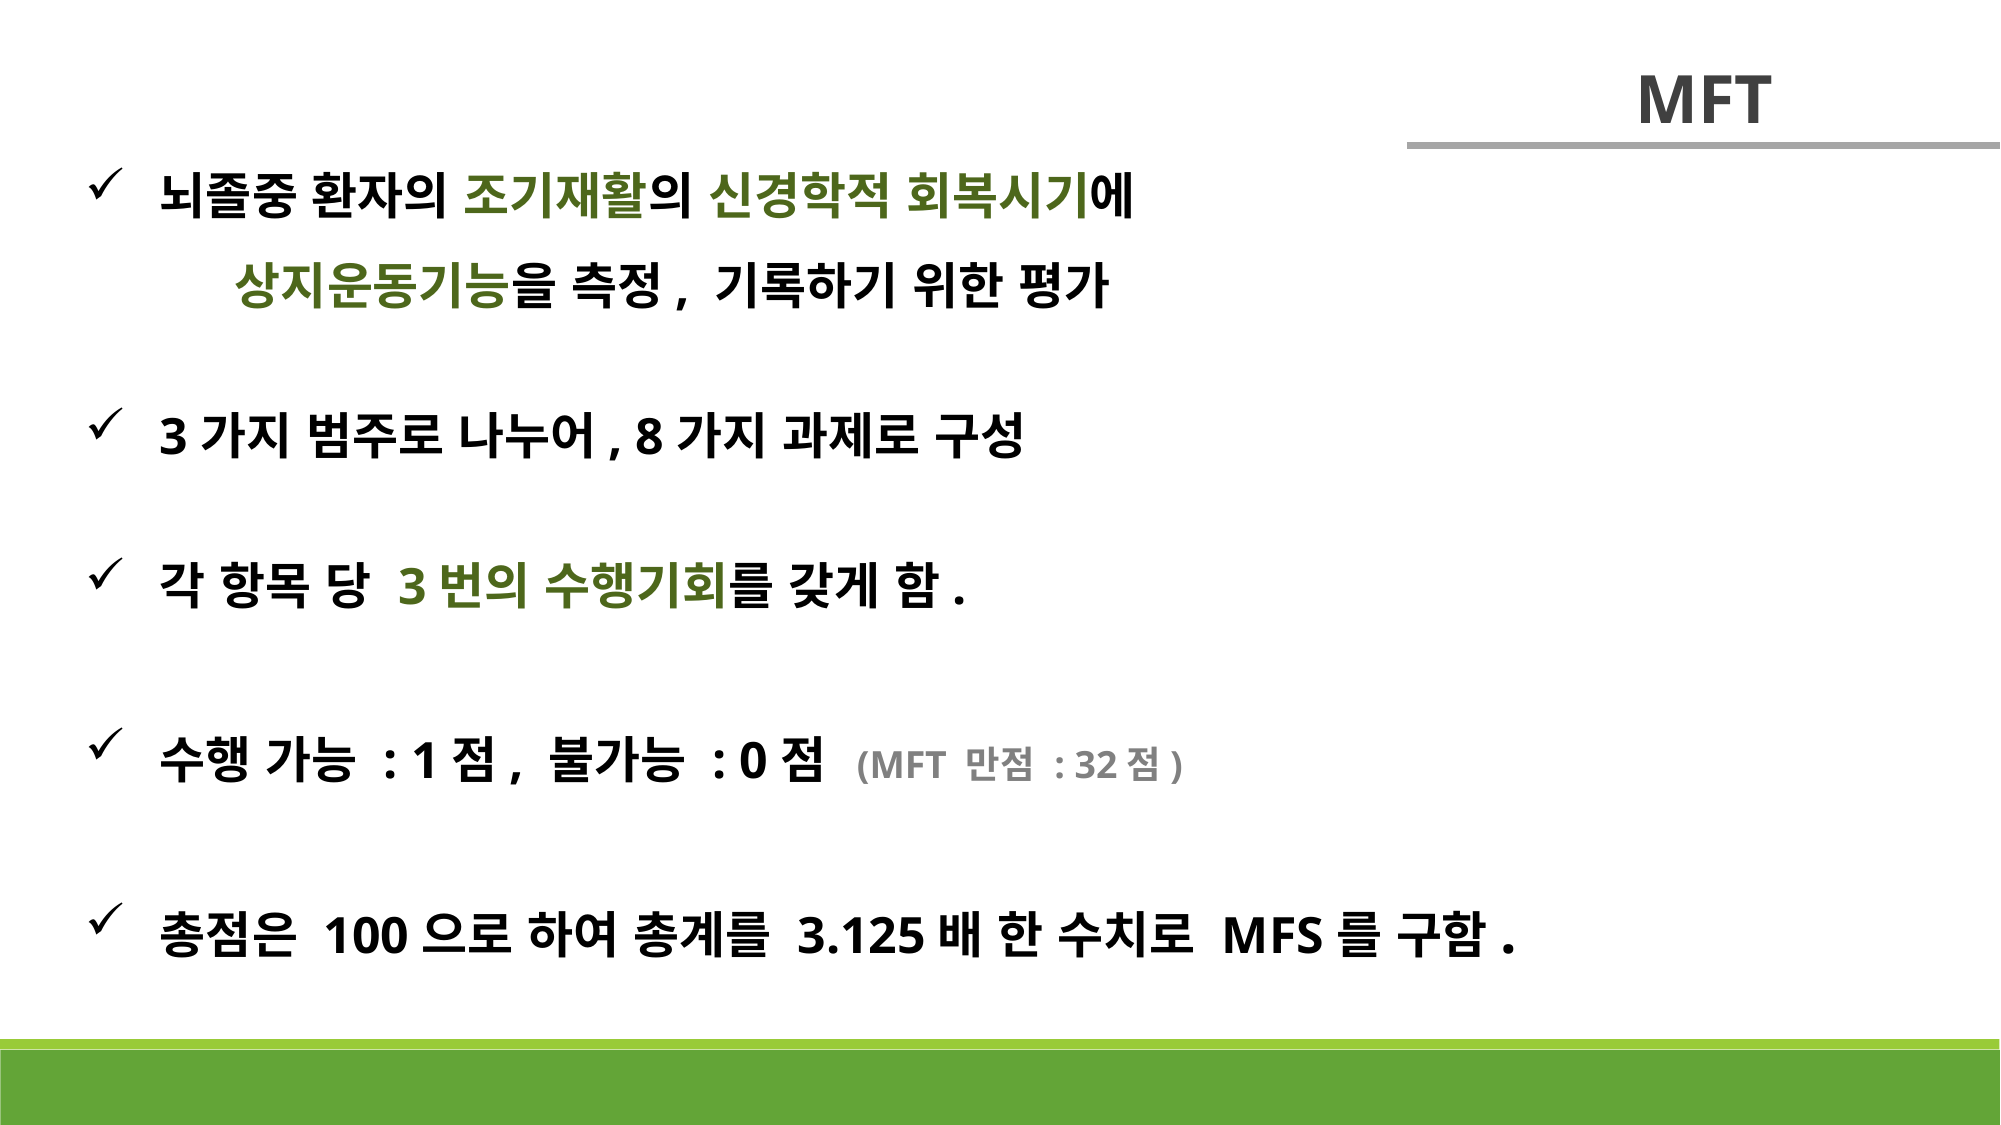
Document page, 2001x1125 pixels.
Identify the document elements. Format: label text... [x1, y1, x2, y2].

text_box MFT [1620, 49, 1789, 141]
text_box 뇌졸중 환자의 조기재활의 신경학적 회복시기에 상지운동기능을 측정, 기록하기 위한 평가 3가지 범주로 나누어, 8가지 과제로 구성 각 항목 당 3번의 수행기회를 갖게 함. 수행 가능 : 1점, 불가능 : 0점 (MFT 만점 : 32점) 총점은 100으로 하여 총계를 3.125배 한 수치로 MFS를 구함. [70, 97, 1532, 972]
